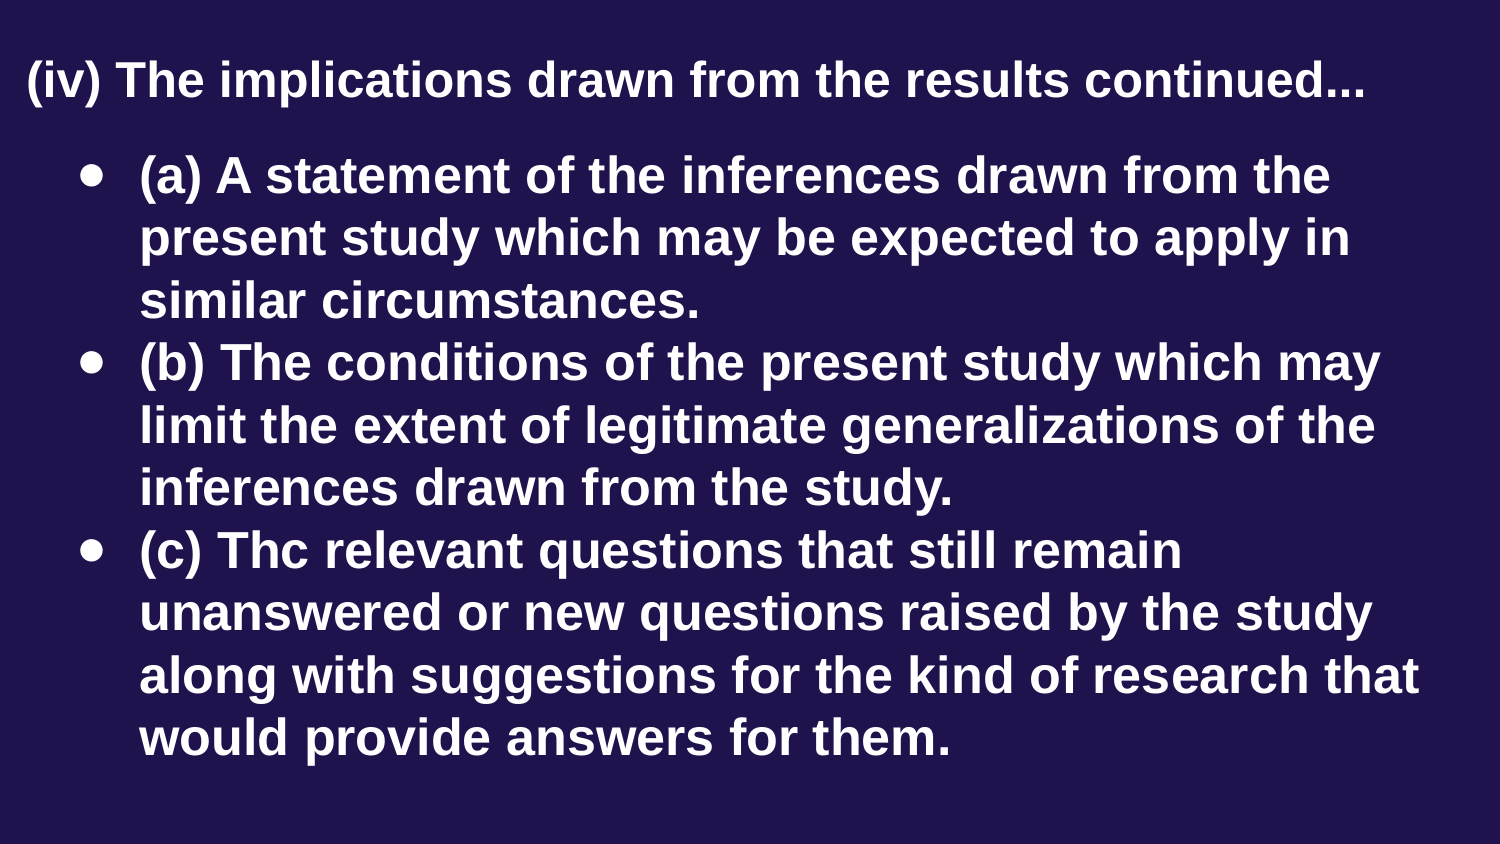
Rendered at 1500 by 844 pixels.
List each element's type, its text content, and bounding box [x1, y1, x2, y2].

text_box (a) A statement of the inferences drawn from the present study which may be expected to apply in similar circumstances. (b) The conditions of the present study which may limit the extent of legitimate generalizations of the inferences drawn from the study. (c) Thc relevant questions that still remain unanswered or new questions raised by the study along with suggestions for the kind of research that would provide answers for them. [49, 126, 1475, 844]
title (iv) The implications drawn from the results continued... [11, 32, 1409, 127]
